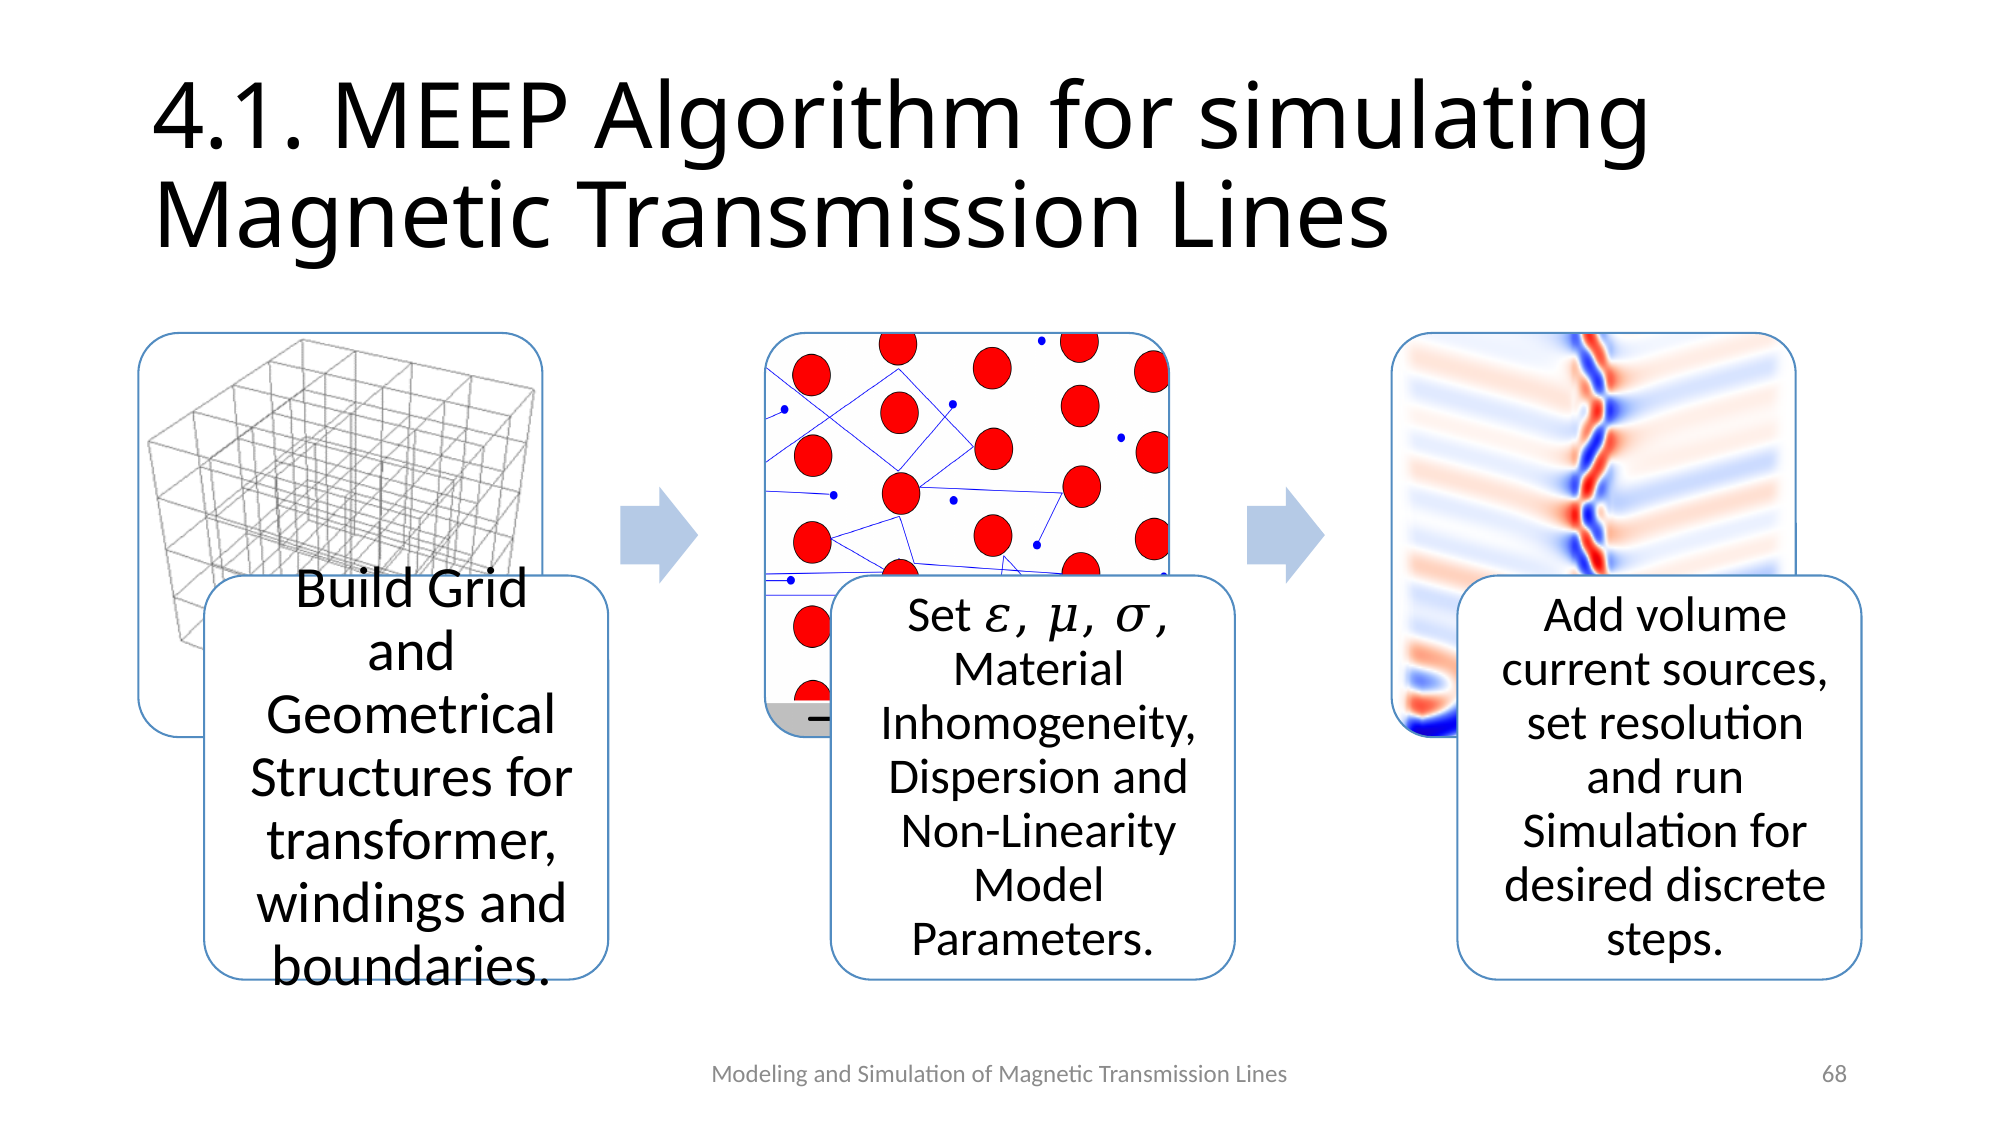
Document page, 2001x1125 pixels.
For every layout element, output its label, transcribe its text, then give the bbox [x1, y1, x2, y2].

footer Modeling and Simulation of Magnetic Transmission Lines [662, 1042, 1338, 1103]
slide_number 68 [1412, 1042, 1863, 1103]
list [137, 299, 1863, 1014]
title 4.1. MEEP Algorithm for simulating Magnetic Transmission Lines [137, 59, 1863, 278]
